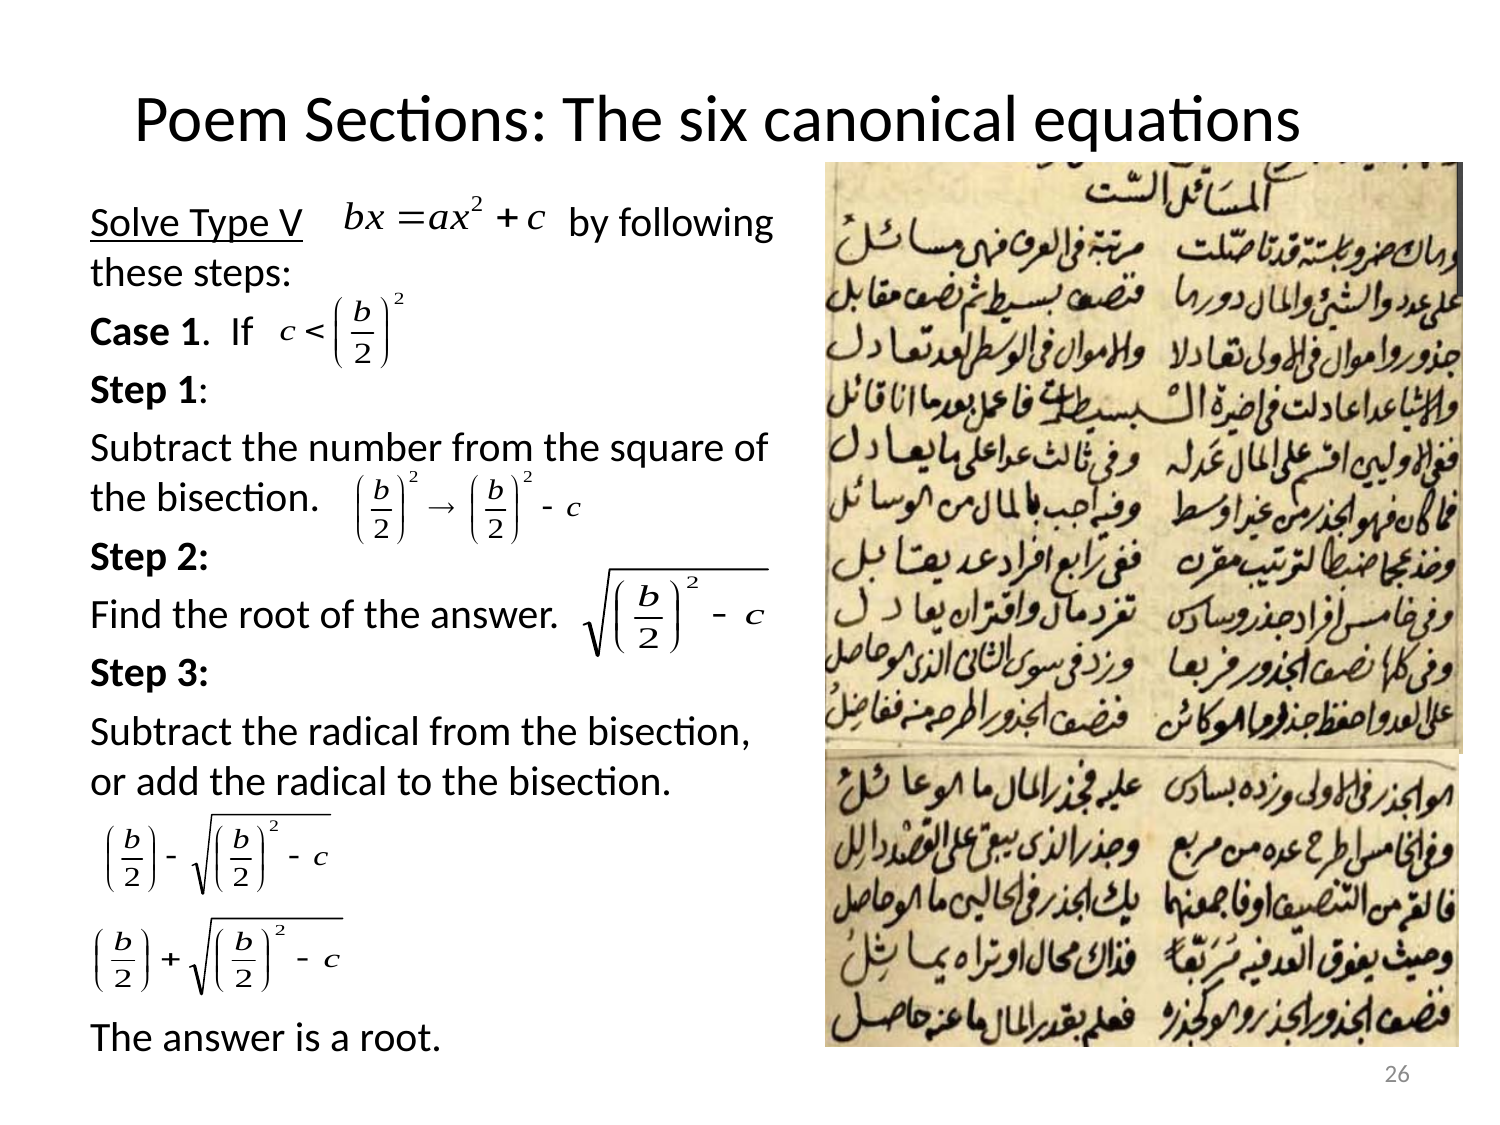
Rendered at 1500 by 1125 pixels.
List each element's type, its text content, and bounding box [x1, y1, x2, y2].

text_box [99, 808, 338, 901]
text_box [349, 462, 588, 551]
slide_number 26 [1074, 1055, 1425, 1103]
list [824, 749, 1460, 1047]
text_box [337, 187, 555, 240]
list Solve Type V by following these steps: Case 1. If Step 1: Subtract the number from the square of the bisection. Step 2: Find the root of the answer. Step 3: Subtract the radical from the bisection, or add the radical to the bisection. The answer is a root. [75, 187, 813, 1050]
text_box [574, 562, 779, 663]
picture [824, 162, 1463, 755]
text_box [274, 283, 413, 375]
title Poem Sections: The six canonical equations [75, 37, 1363, 163]
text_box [87, 912, 351, 1001]
